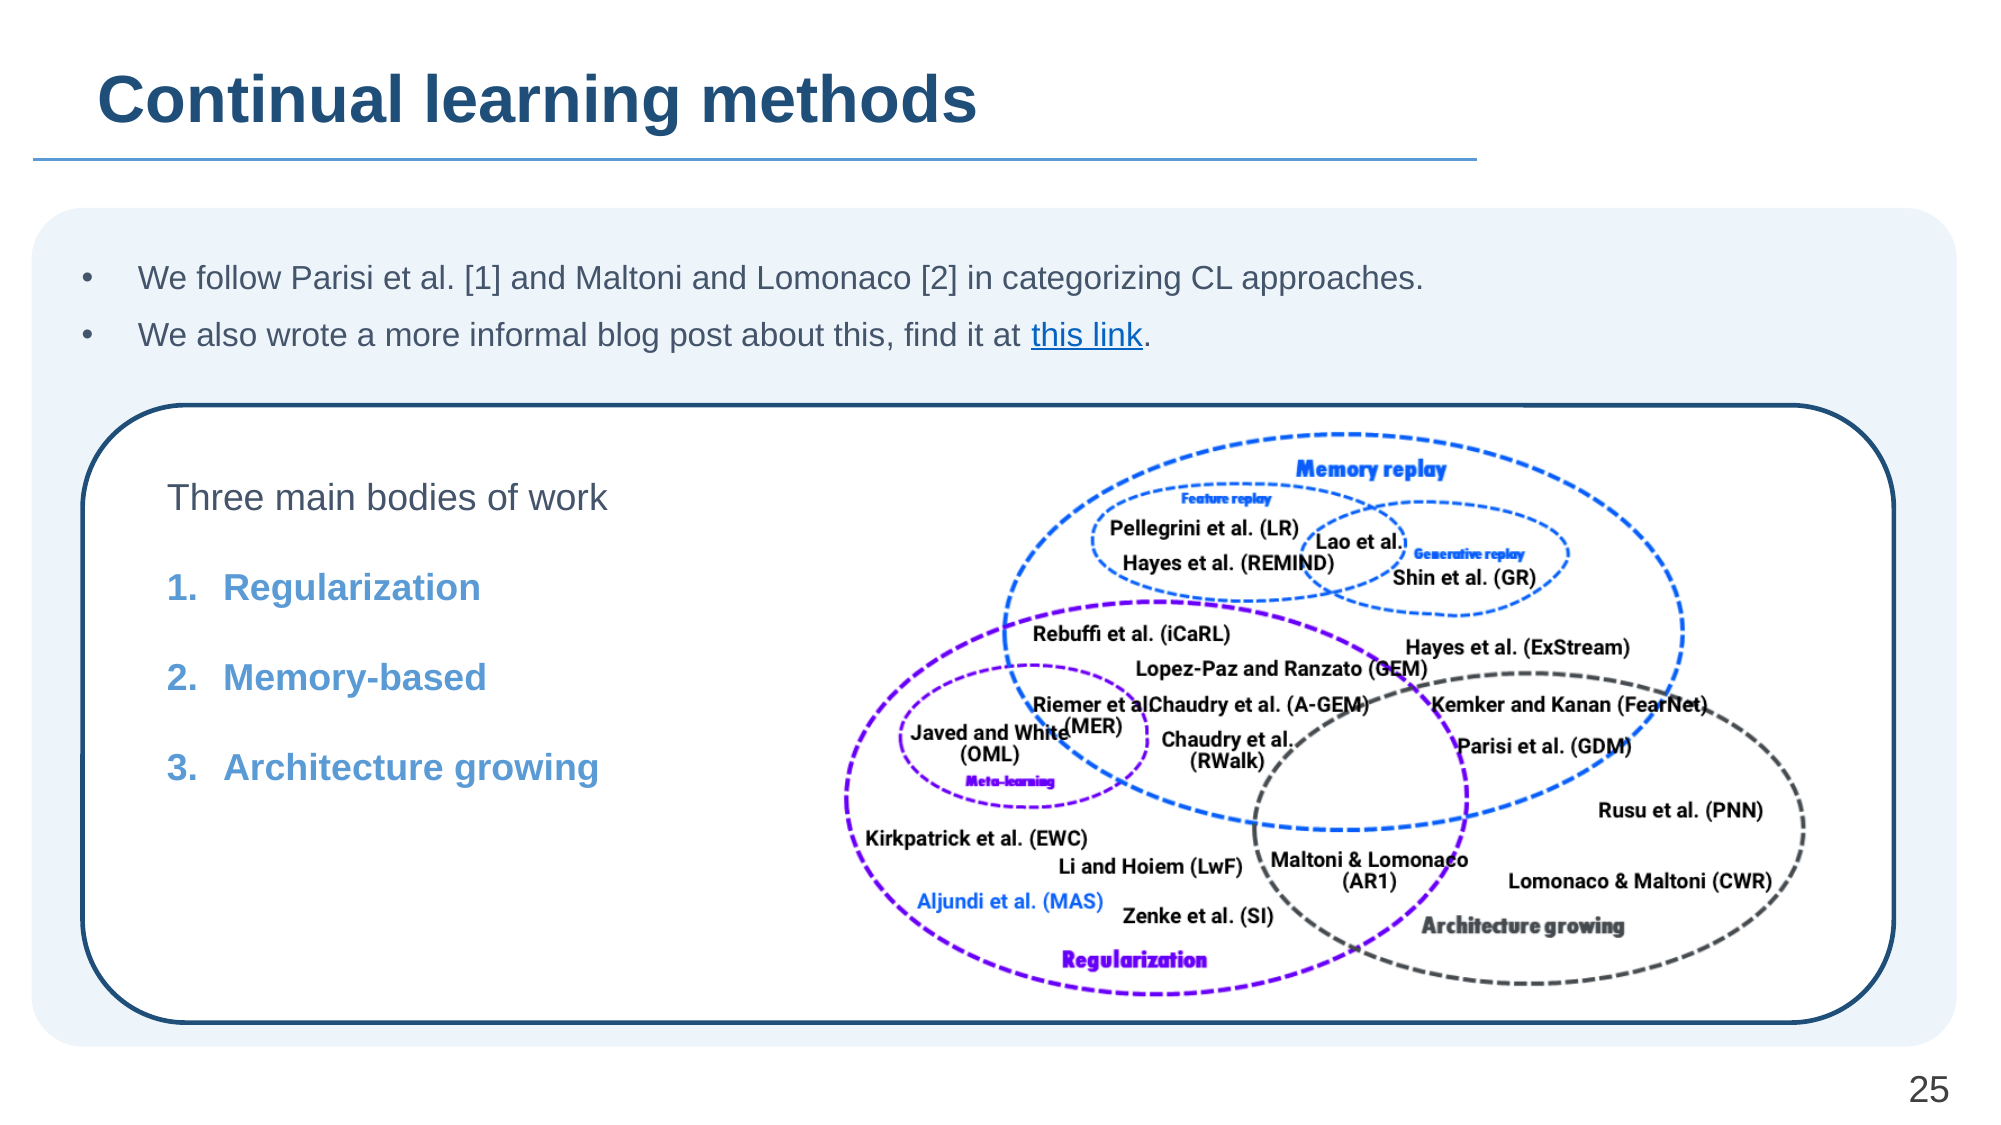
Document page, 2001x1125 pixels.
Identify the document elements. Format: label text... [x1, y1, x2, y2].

text_box We follow Parisi et al. [1] and Maltoni and Lomonaco [2] in categorizing CL approaches. We also wrote a more informal blog post about this, find it at this link. [66, 253, 1958, 1012]
picture [841, 428, 1808, 1000]
title Continual learning methods [82, 58, 1808, 169]
slide_number 25 [1893, 1057, 1974, 1094]
text_box Three main bodies of work Regularization Memory-based Architecture growing [152, 465, 623, 796]
text_box [137, 1012, 1839, 1024]
